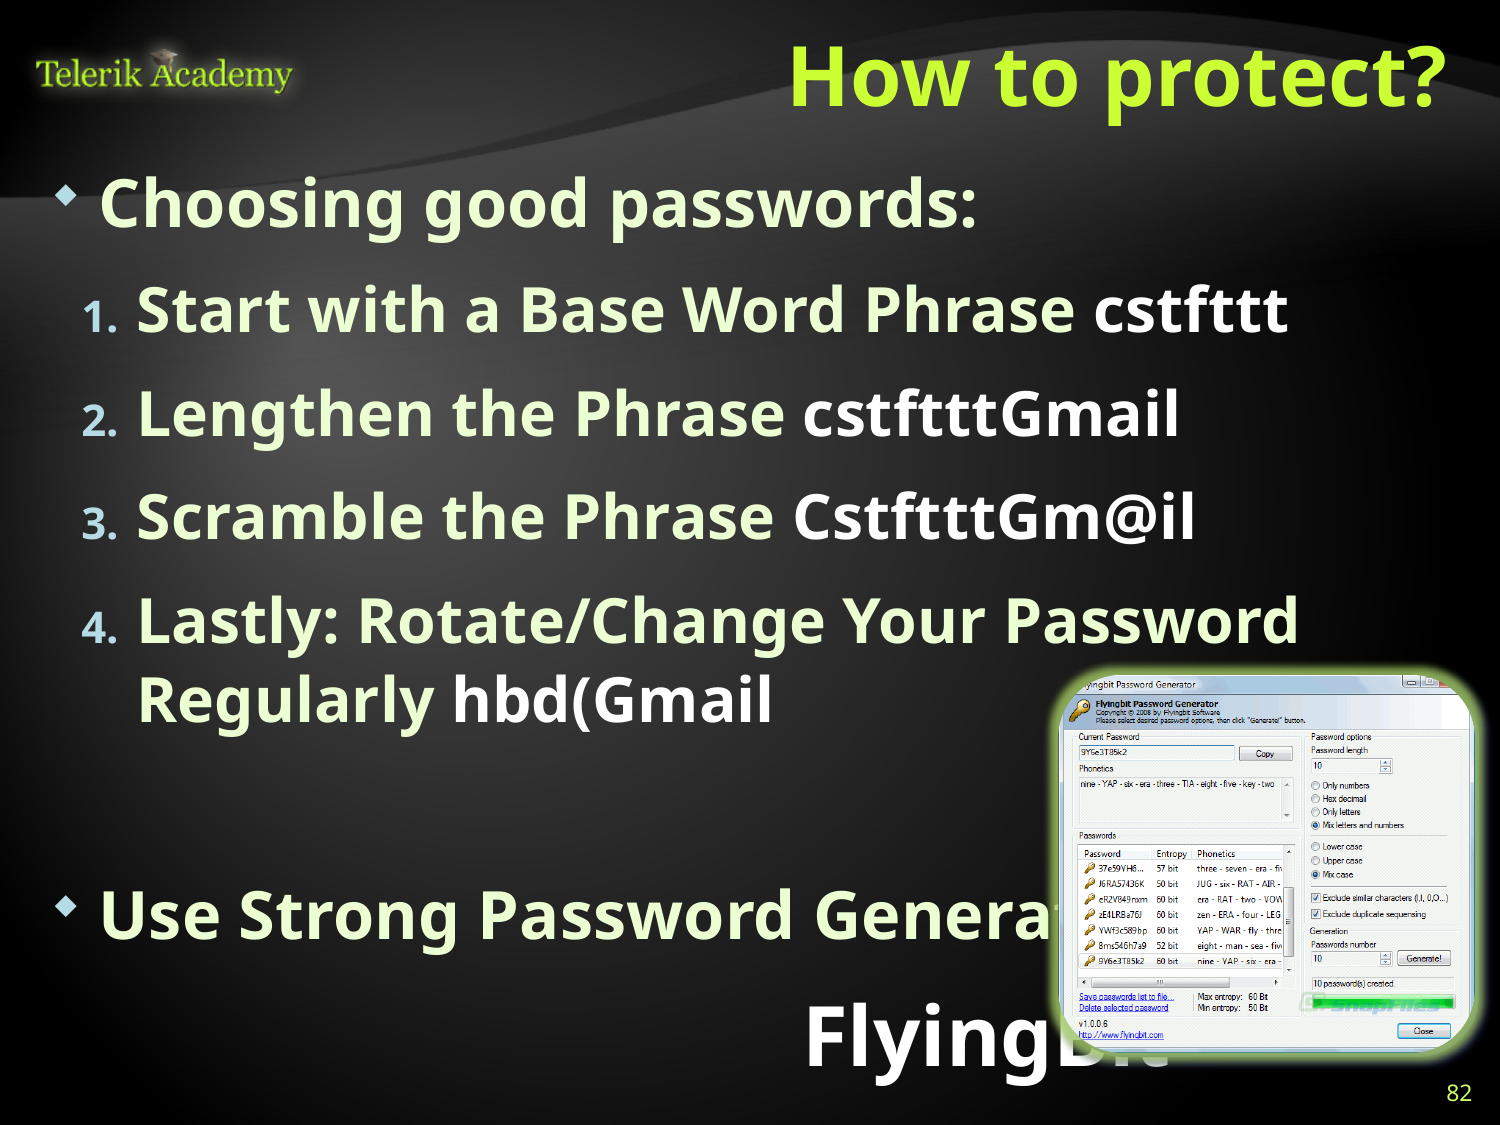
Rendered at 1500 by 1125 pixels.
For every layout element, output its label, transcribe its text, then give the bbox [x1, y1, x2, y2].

slide_number 82 [1412, 1074, 1488, 1113]
picture [0, 0, 1500, 1125]
title How to protect? [300, 12, 1463, 149]
list Choosing good passwords: Start with a Base Word Phrase cstfttt Lengthen the Phrase cstftttGmail Scramble the Phrase CstftttGm@il Lastly: Rotate/Change Your Password Regularly hbd(Gmail Use Strong Password Generator: FlyingBit [37, 149, 1463, 1100]
